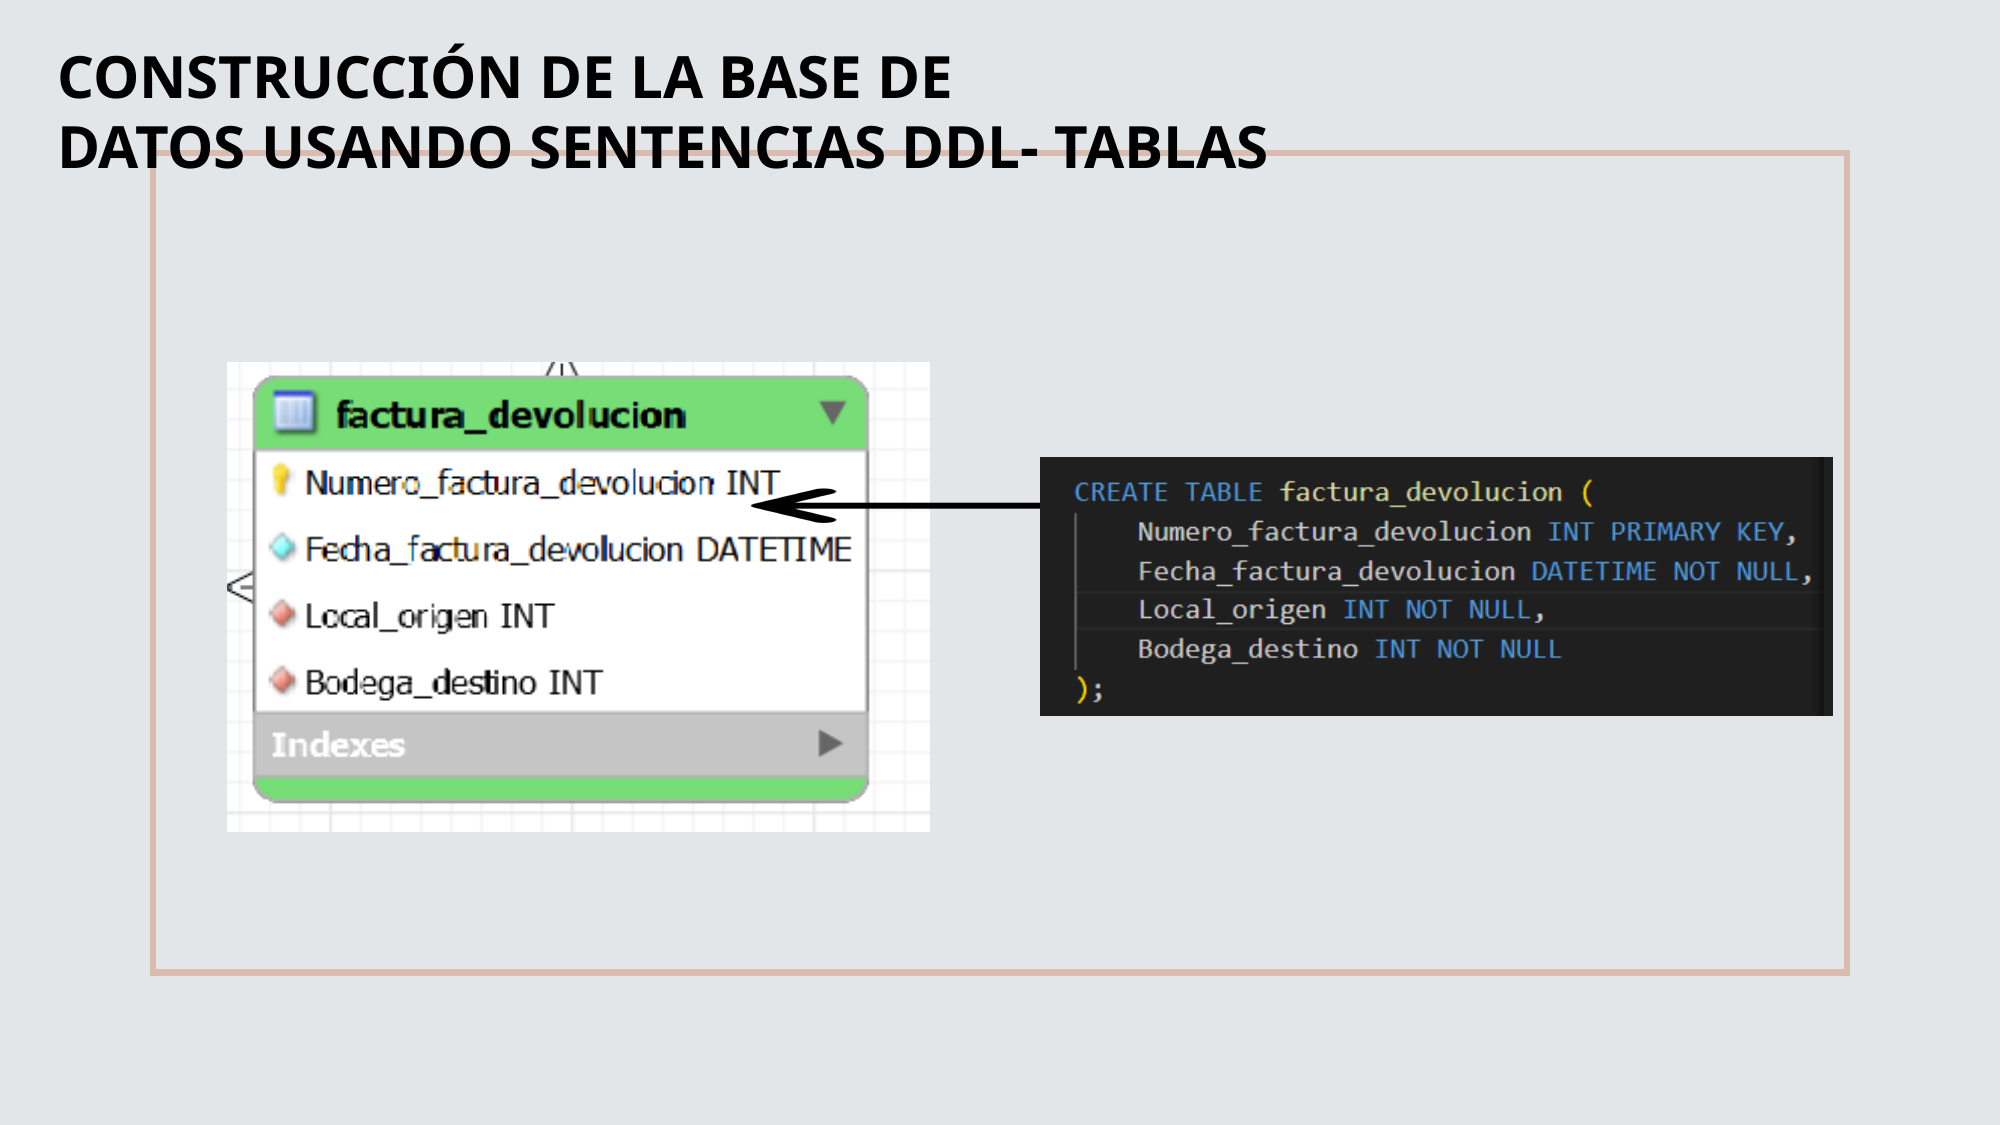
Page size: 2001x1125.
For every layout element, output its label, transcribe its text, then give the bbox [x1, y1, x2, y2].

text_box CONSTRUCCIÓN DE LA BASE DE DATOS USANDO SENTENCIAS DDL- TABLAS [41, 32, 1932, 188]
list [227, 362, 930, 832]
picture [734, 457, 1833, 716]
